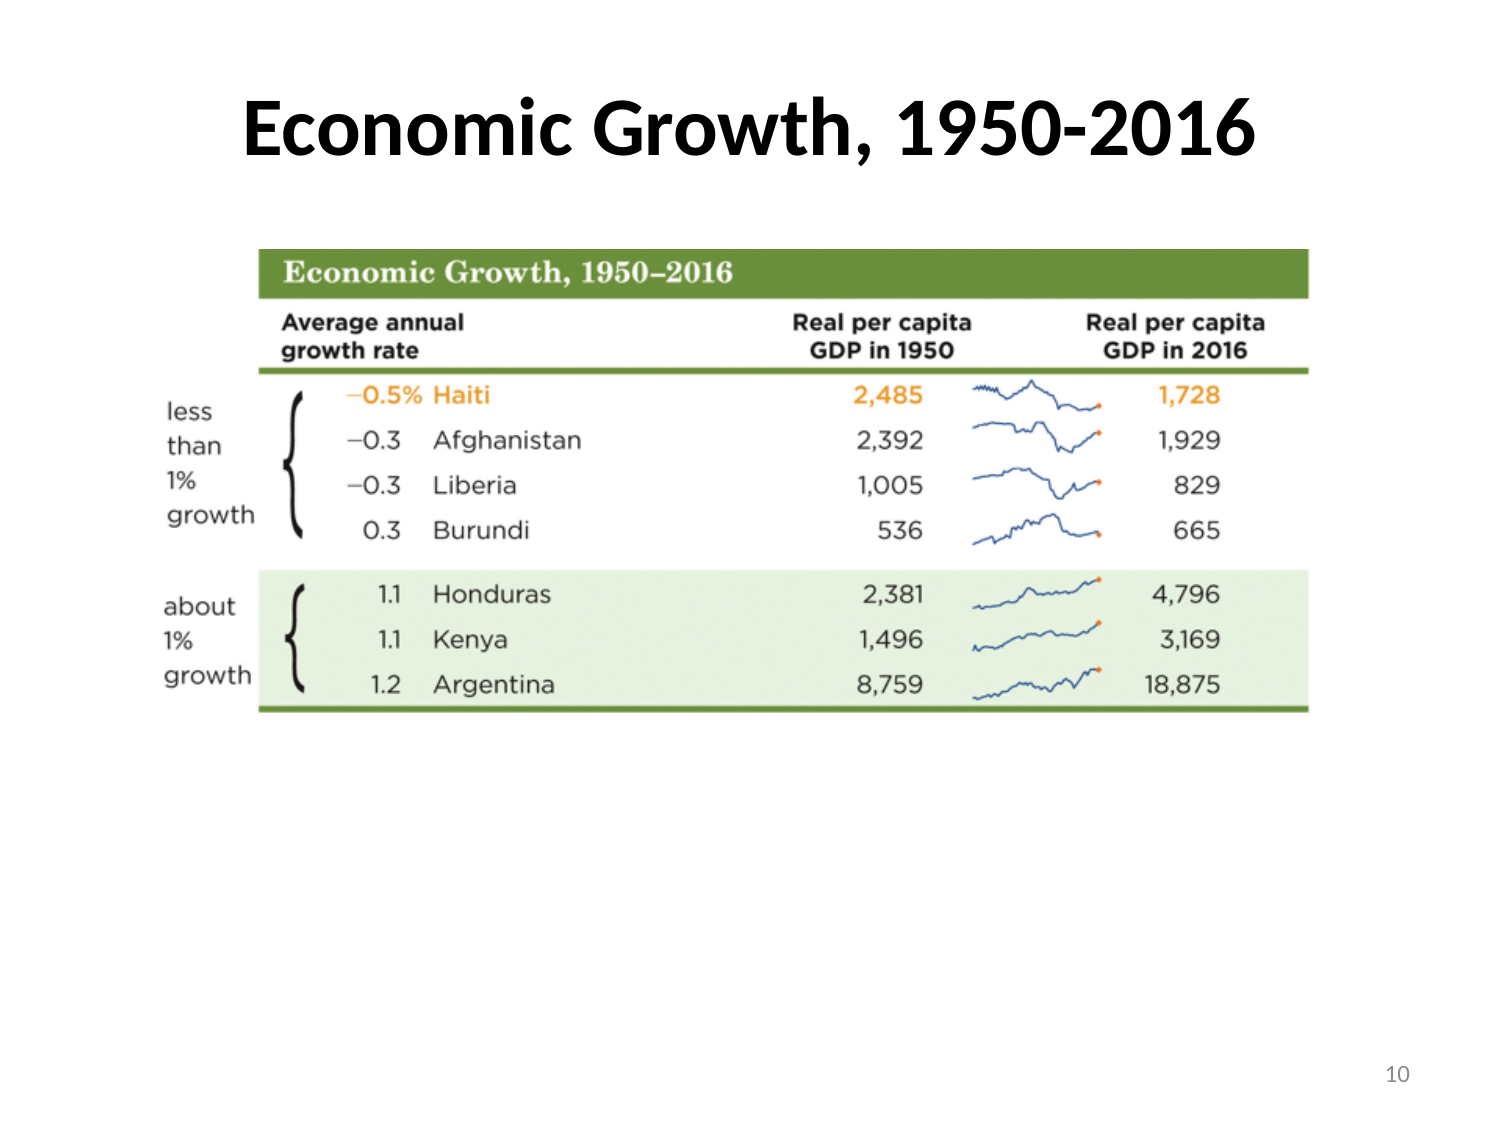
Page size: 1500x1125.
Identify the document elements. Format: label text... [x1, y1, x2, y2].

picture [140, 249, 1360, 738]
slide_number 10 [1074, 1042, 1425, 1103]
title Economic Growth, 1950-2016 [75, 45, 1425, 200]
